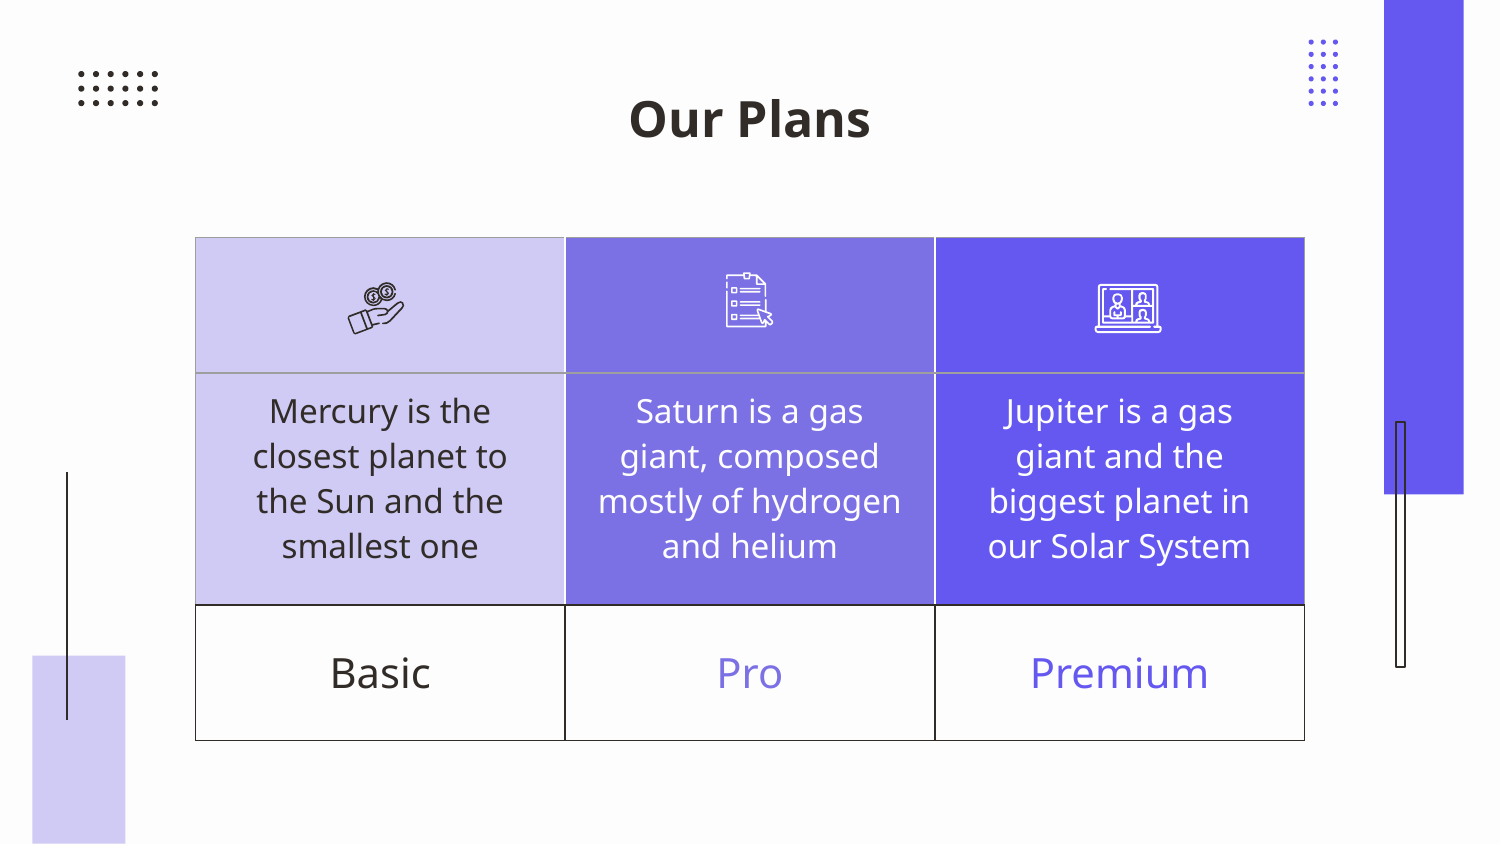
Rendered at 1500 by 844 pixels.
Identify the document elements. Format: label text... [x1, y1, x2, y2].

table_cell Jupiter is a gas giant and the biggest planet in our Solar System [936, 374, 1304, 604]
table_header [566, 238, 934, 372]
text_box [725, 272, 774, 328]
title Our Plans [118, 72, 1382, 167]
table_cell Mercury is the closest planet to the Sun and the smallest one [196, 374, 564, 604]
table_cell Pro [566, 606, 934, 740]
table_cell Basic [196, 606, 564, 740]
table_header [936, 238, 1304, 372]
table_cell Saturn is a gas giant, composed mostly of hydrogen and helium [566, 374, 934, 604]
table_cell Premium [936, 606, 1304, 740]
table_header [196, 238, 564, 372]
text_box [346, 281, 406, 335]
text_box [1094, 283, 1162, 334]
